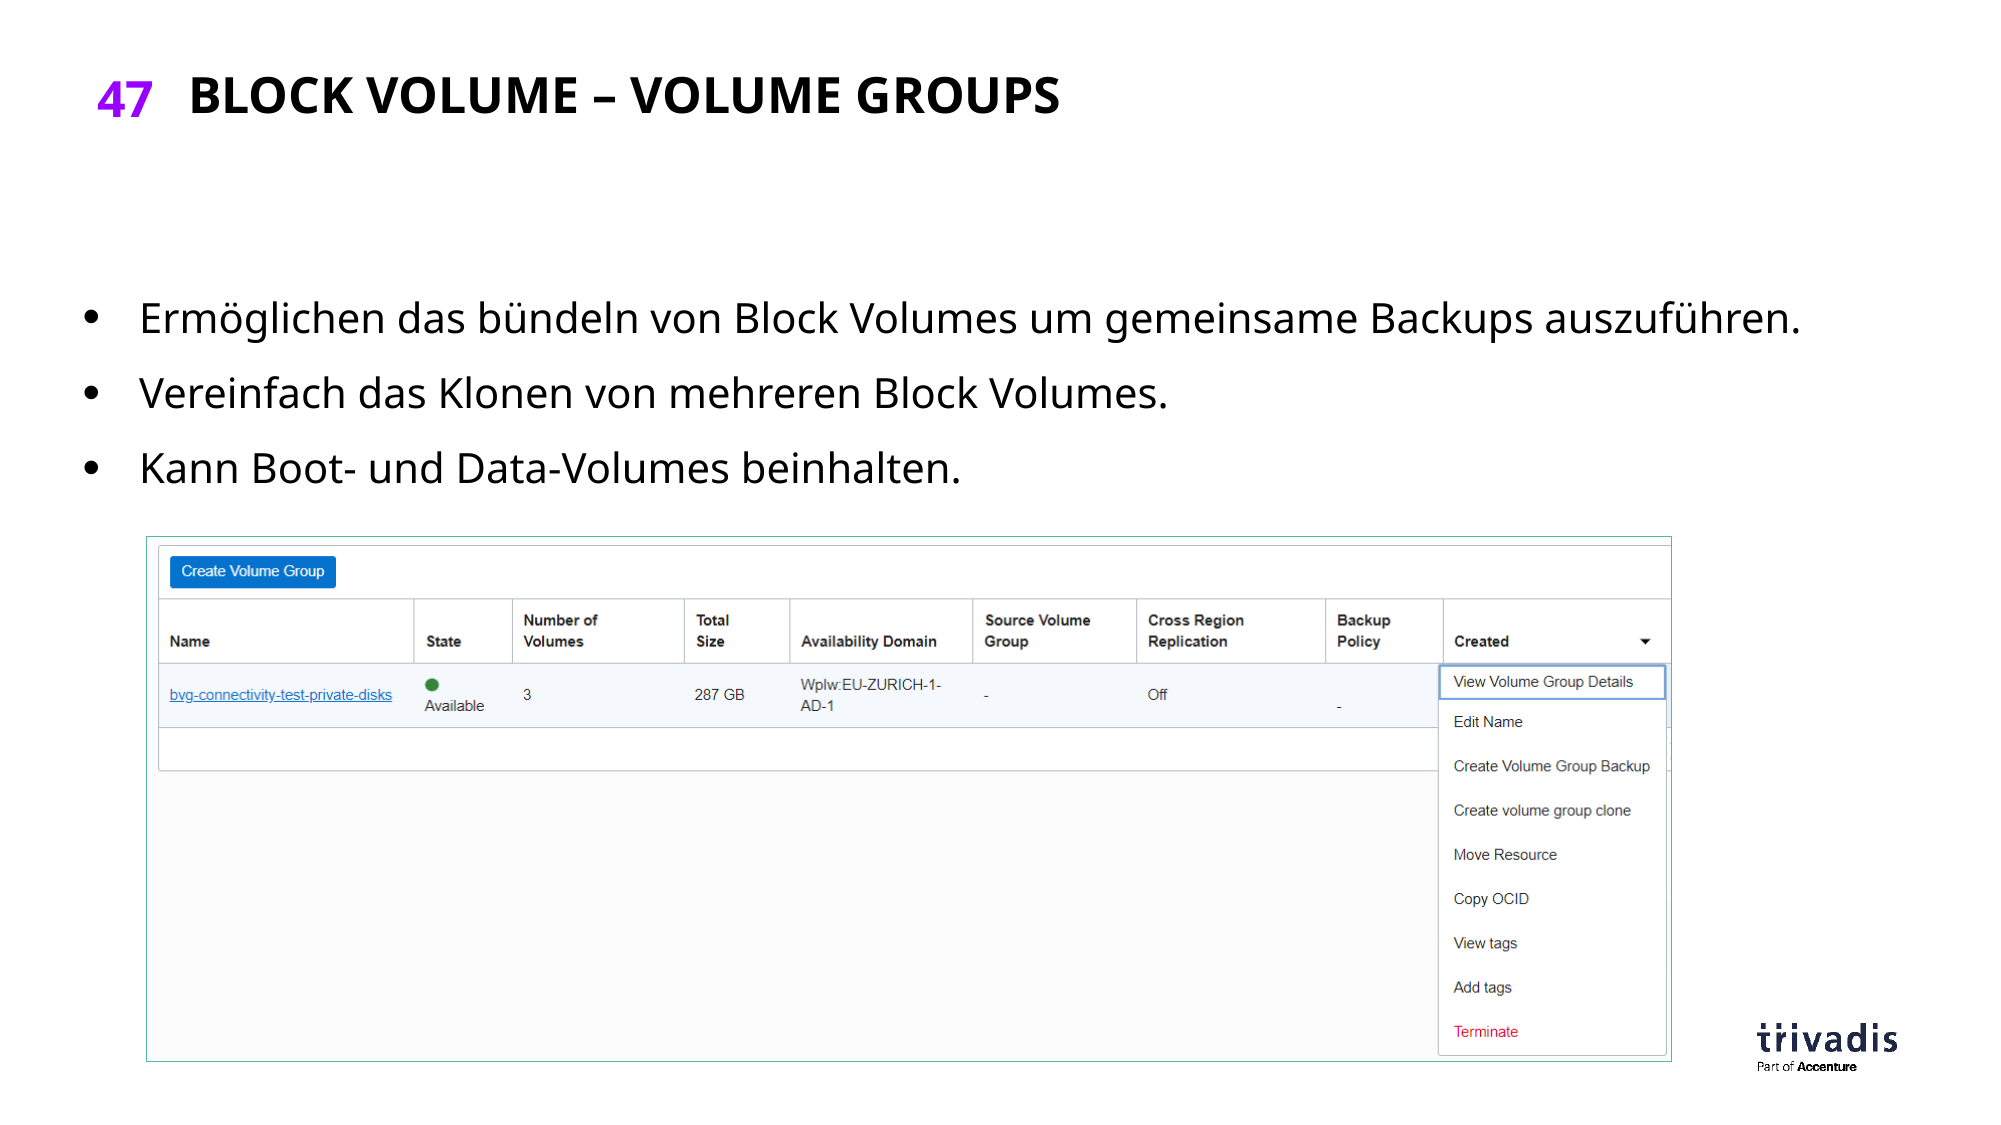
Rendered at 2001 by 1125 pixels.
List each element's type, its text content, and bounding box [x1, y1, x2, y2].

title Block volume – volume groups [170, 63, 1933, 136]
picture [1757, 1062, 1897, 1071]
list Ermöglichen das bündeln von Block Volumes um gemeinsame Backups auszuführen. Vereinfach das Klonen von mehreren Block Volumes. Kann Boot- und Data-Volumes beinhalten. [65, 284, 1933, 1062]
picture [145, 535, 1672, 1063]
